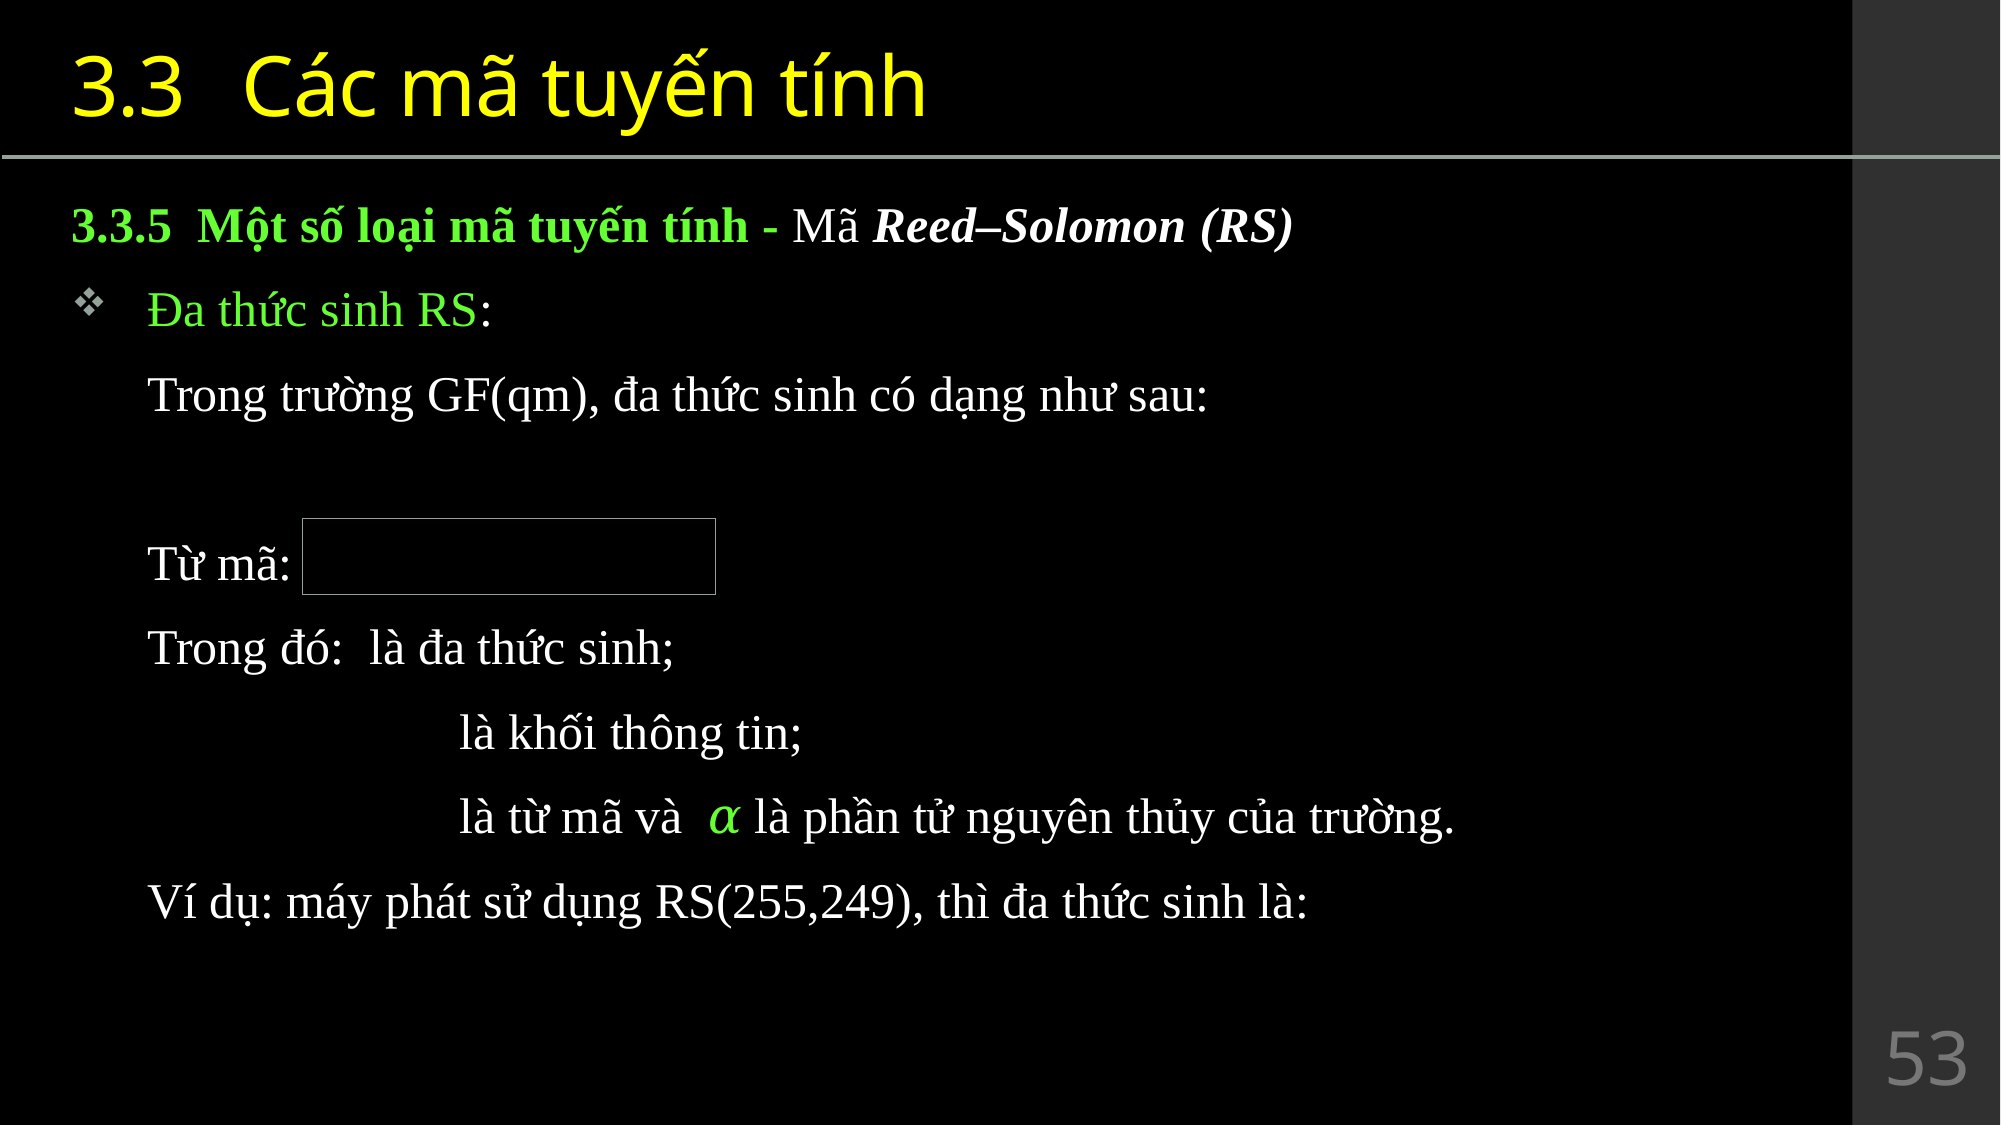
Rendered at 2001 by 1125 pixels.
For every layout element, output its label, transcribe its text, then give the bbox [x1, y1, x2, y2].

text_box 3.3 Các mã tuyến tính [56, 0, 1829, 142]
slide_number 53 [1852, 1012, 2000, 1110]
